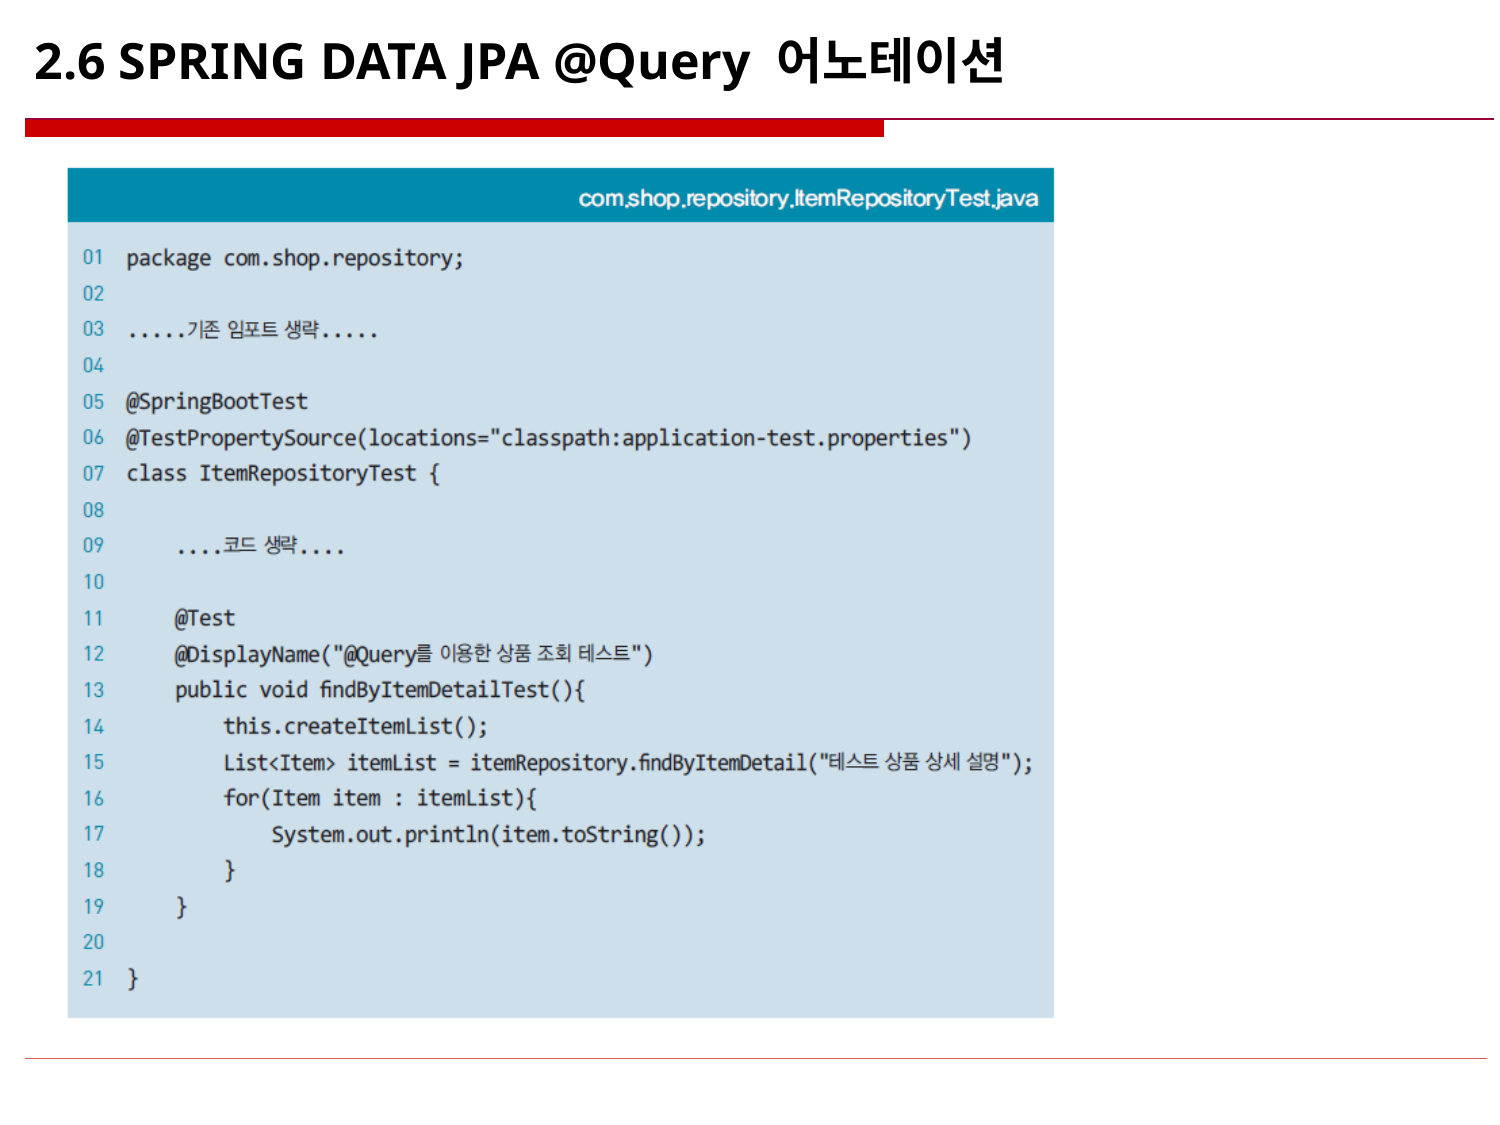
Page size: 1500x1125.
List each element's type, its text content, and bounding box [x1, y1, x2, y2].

picture [52, 160, 1065, 1029]
title 2.6 SPRING DATA JPA @Query 어노테이션 [19, 23, 1370, 96]
